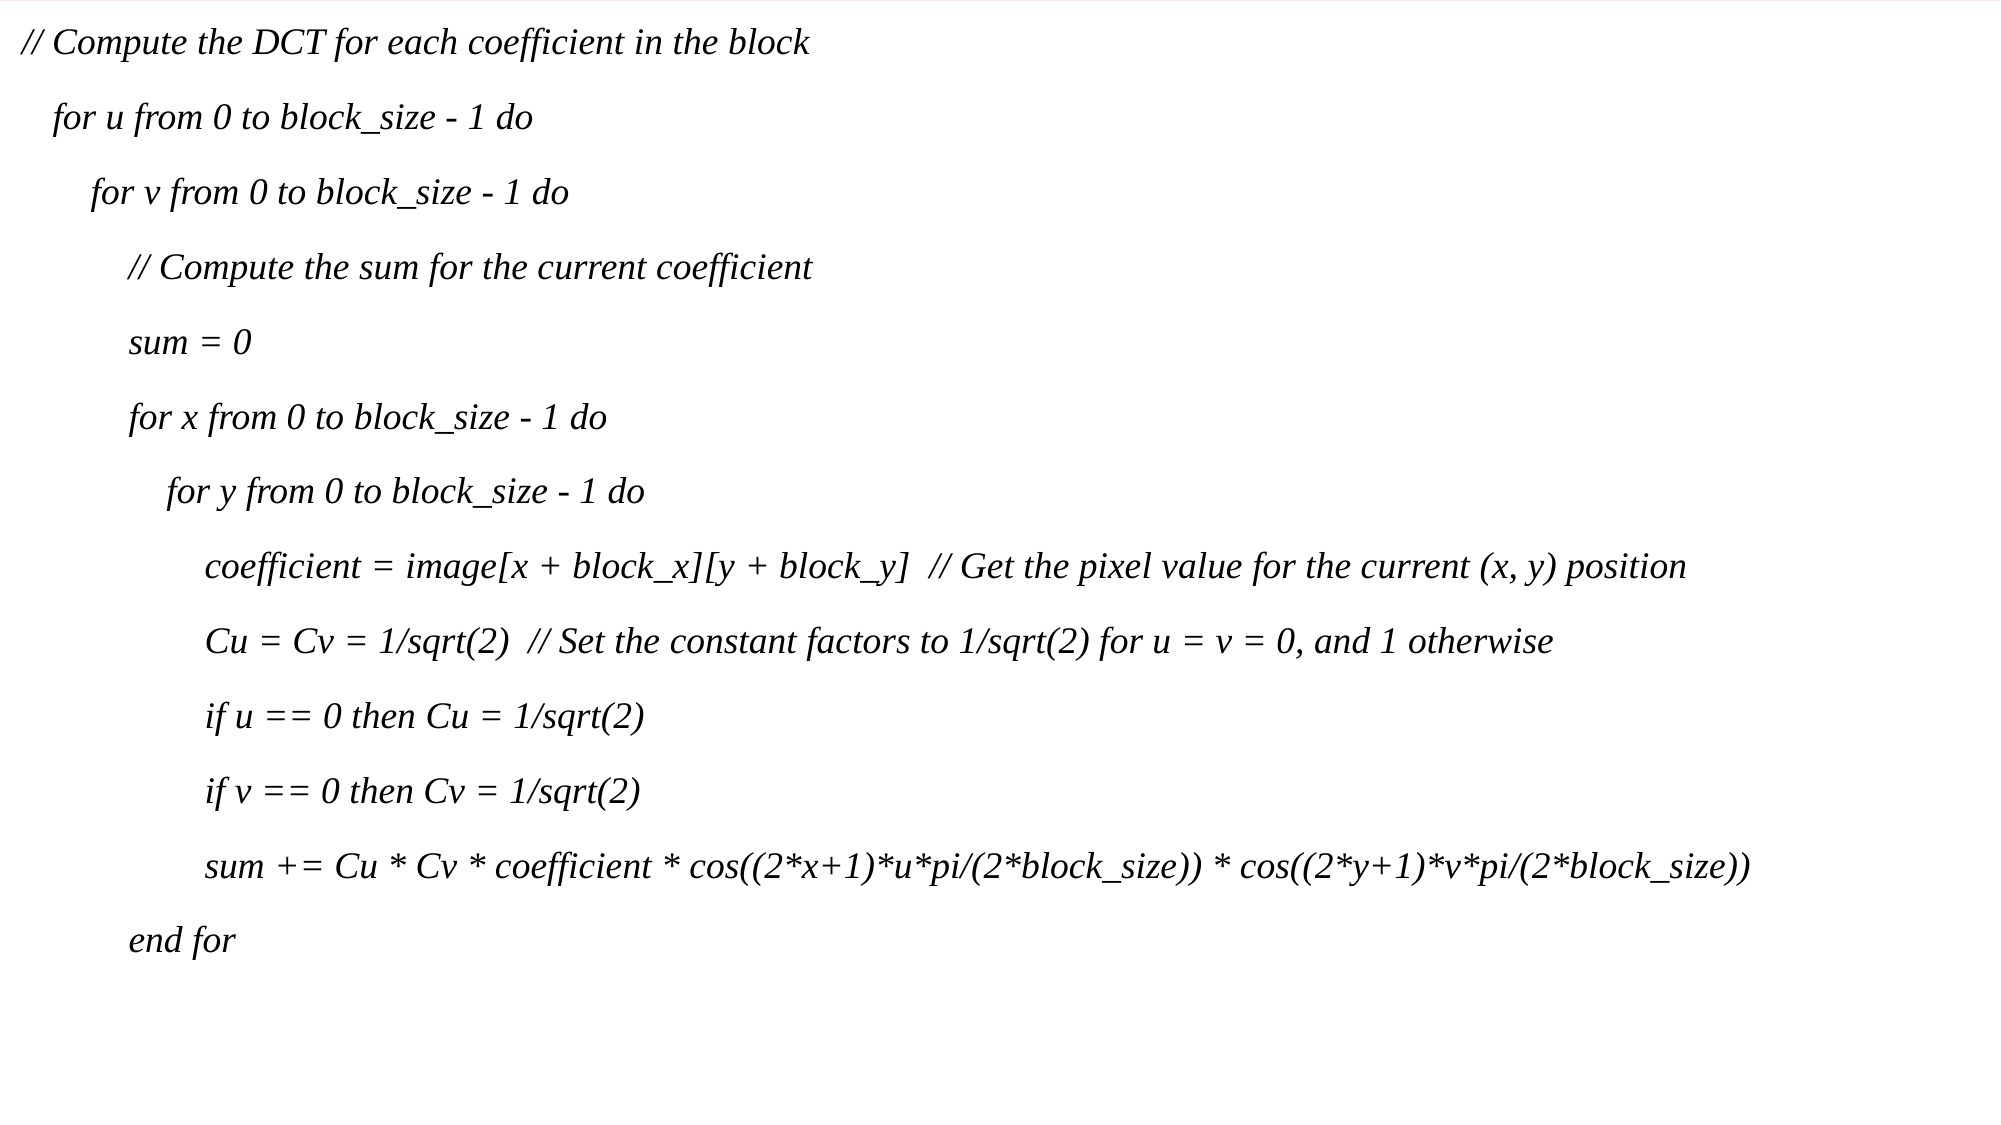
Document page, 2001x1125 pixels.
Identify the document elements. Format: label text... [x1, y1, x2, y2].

list // Compute the DCT for each coefficient in the block for u from 0 to block_size - 1 do for v from 0 to block_size - 1 do // Compute the sum for the current coefficient sum = 0 for x from 0 to block_size - 1 do for y from 0 to block_size - 1 do coefficient = image[x + block_x][y + block_y] // Get the pixel value for the current (x, y) position Cu = Cv = 1/sqrt(2) // Set the constant factors to 1/sqrt(2) for u = v = 0, and 1 otherwise if u == 0 then Cu = 1/sqrt(2) if v == 0 then Cv = 1/sqrt(2) sum += Cu * Cv * coefficient * cos((2*x+1)*u*pi/(2*block_size)) * cos((2*y+1)*v*pi/(2*block_size)) end for [0, 1, 2000, 1125]
